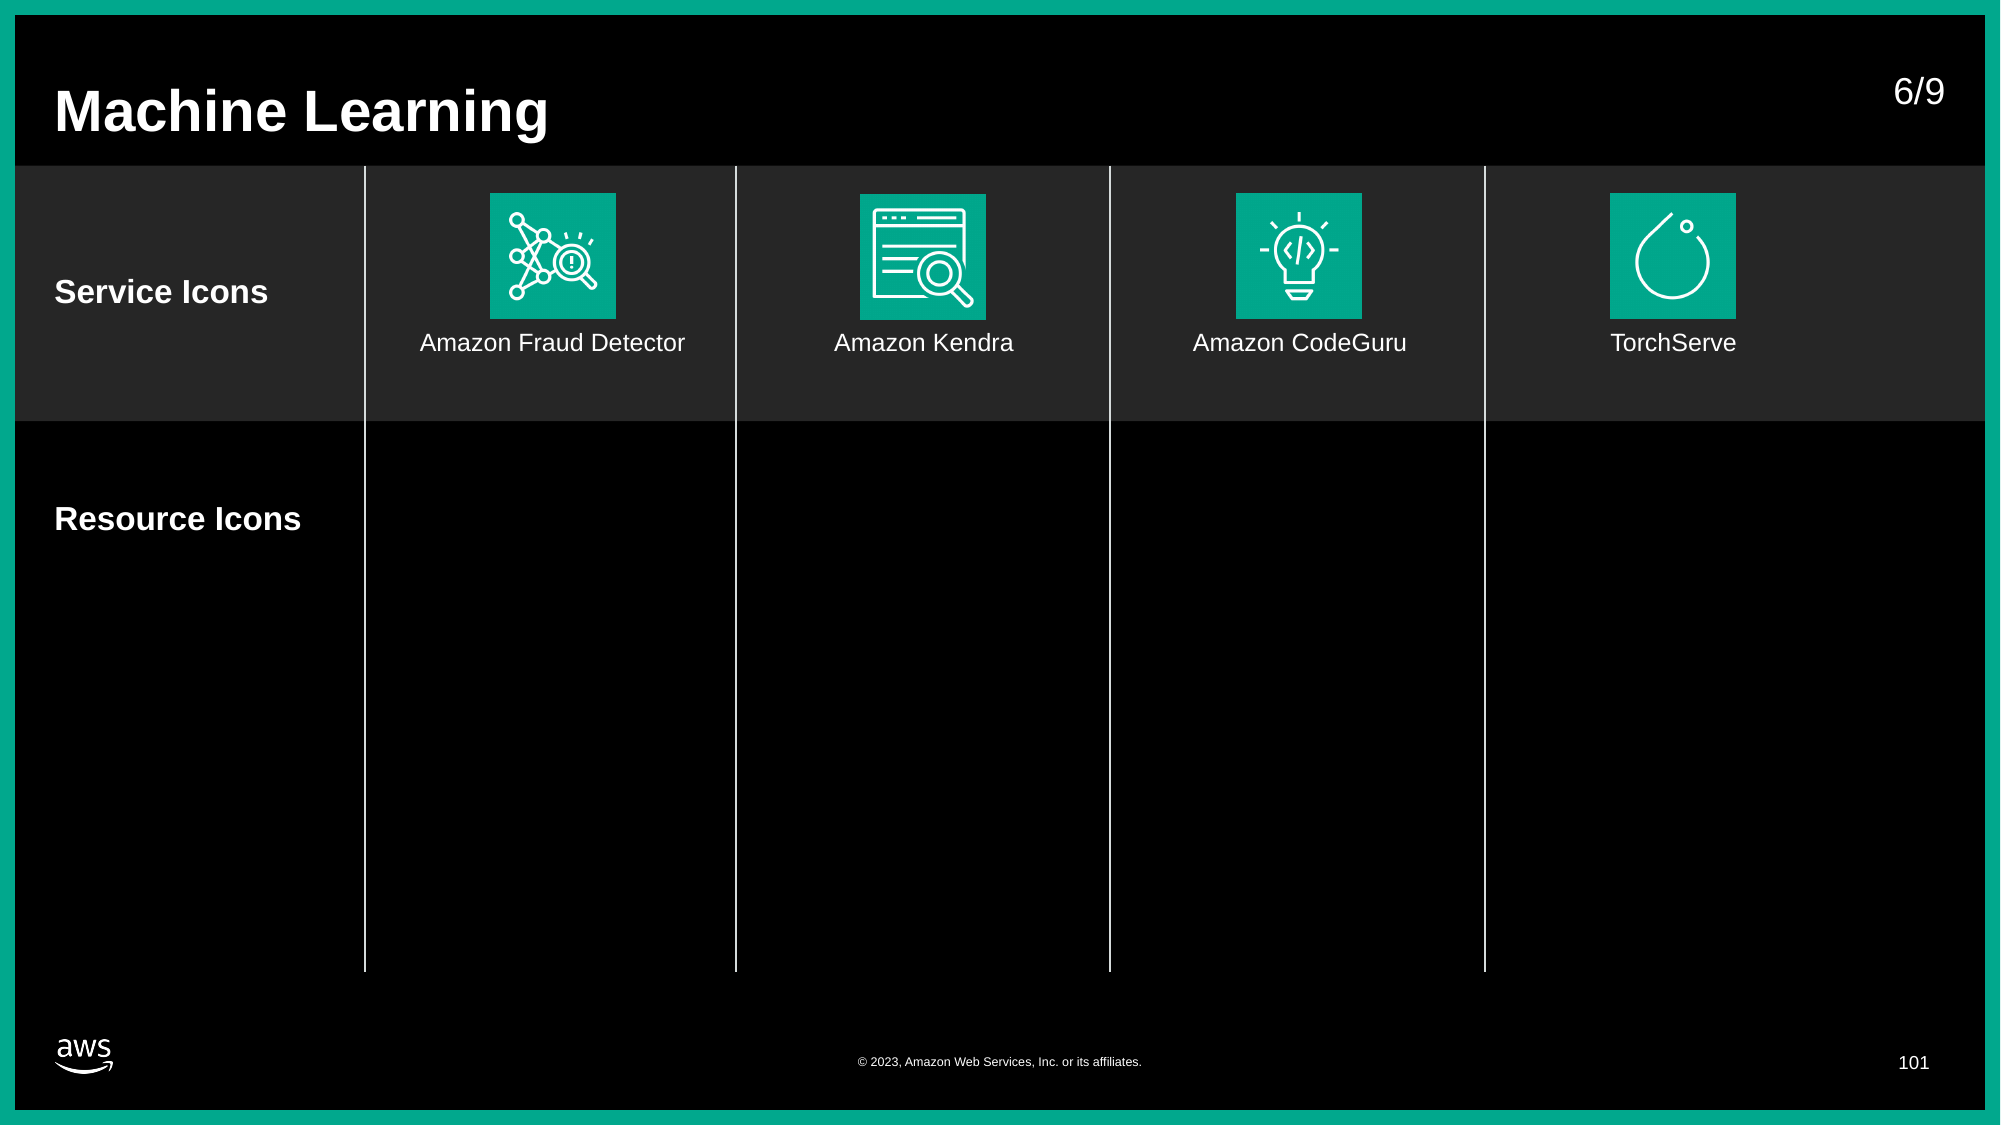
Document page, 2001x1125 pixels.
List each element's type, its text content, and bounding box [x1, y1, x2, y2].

list 6/9 [1693, 59, 1961, 166]
footer © 2023, Amazon Web Services, Inc. or its affiliates. [662, 1031, 1338, 1092]
text_box Amazon Fraud Detector [369, 319, 735, 364]
picture [860, 194, 986, 320]
title Machine Learning [39, 59, 1457, 166]
slide_number 101 [1494, 1031, 1945, 1092]
text_box Amazon Kendra [736, 319, 1109, 364]
text_box Amazon CodeGuru [1113, 319, 1484, 364]
picture [1236, 193, 1362, 319]
picture [1610, 193, 1736, 319]
text_box TorchServe [1493, 319, 1855, 364]
picture [55, 1039, 113, 1074]
picture [490, 193, 616, 319]
